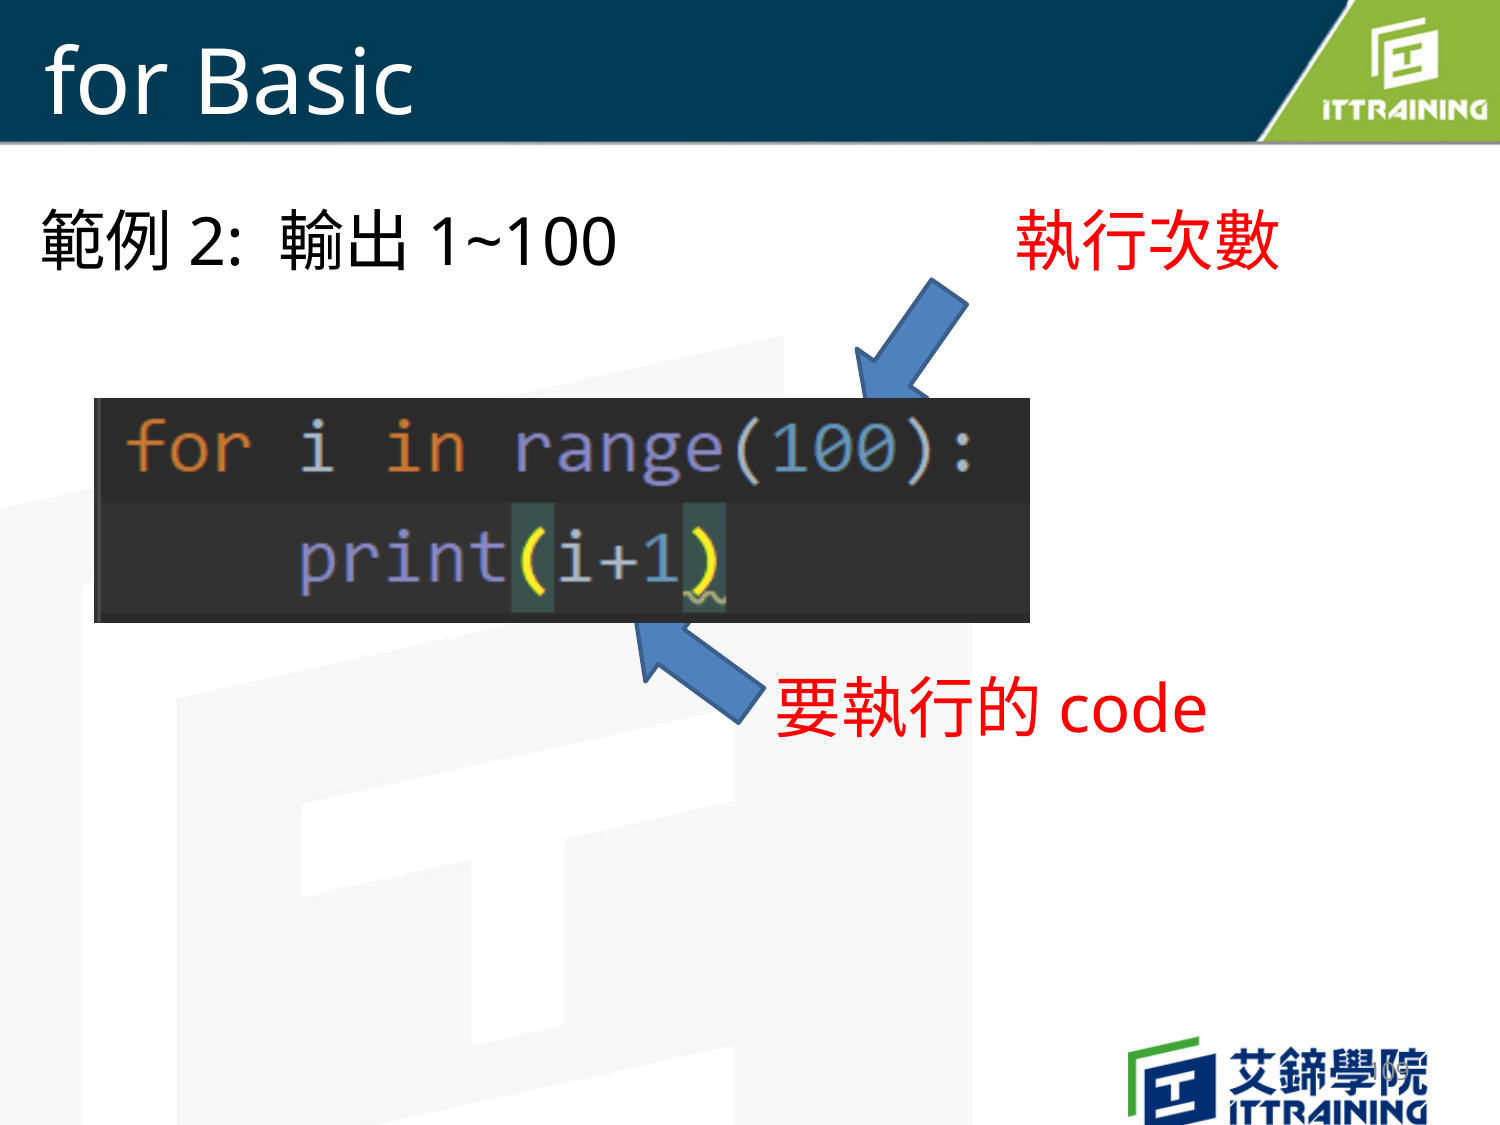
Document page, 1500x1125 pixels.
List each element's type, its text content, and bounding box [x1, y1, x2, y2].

title for Basic [29, 0, 1380, 172]
picture [0, 0, 1500, 1125]
text_box [854, 277, 970, 396]
list 範例2: 輸出1~100 執行次數 要執行的code [24, 191, 1500, 934]
slide_number 109 [1074, 1042, 1425, 1103]
picture [93, 398, 1031, 624]
text_box [635, 631, 767, 725]
